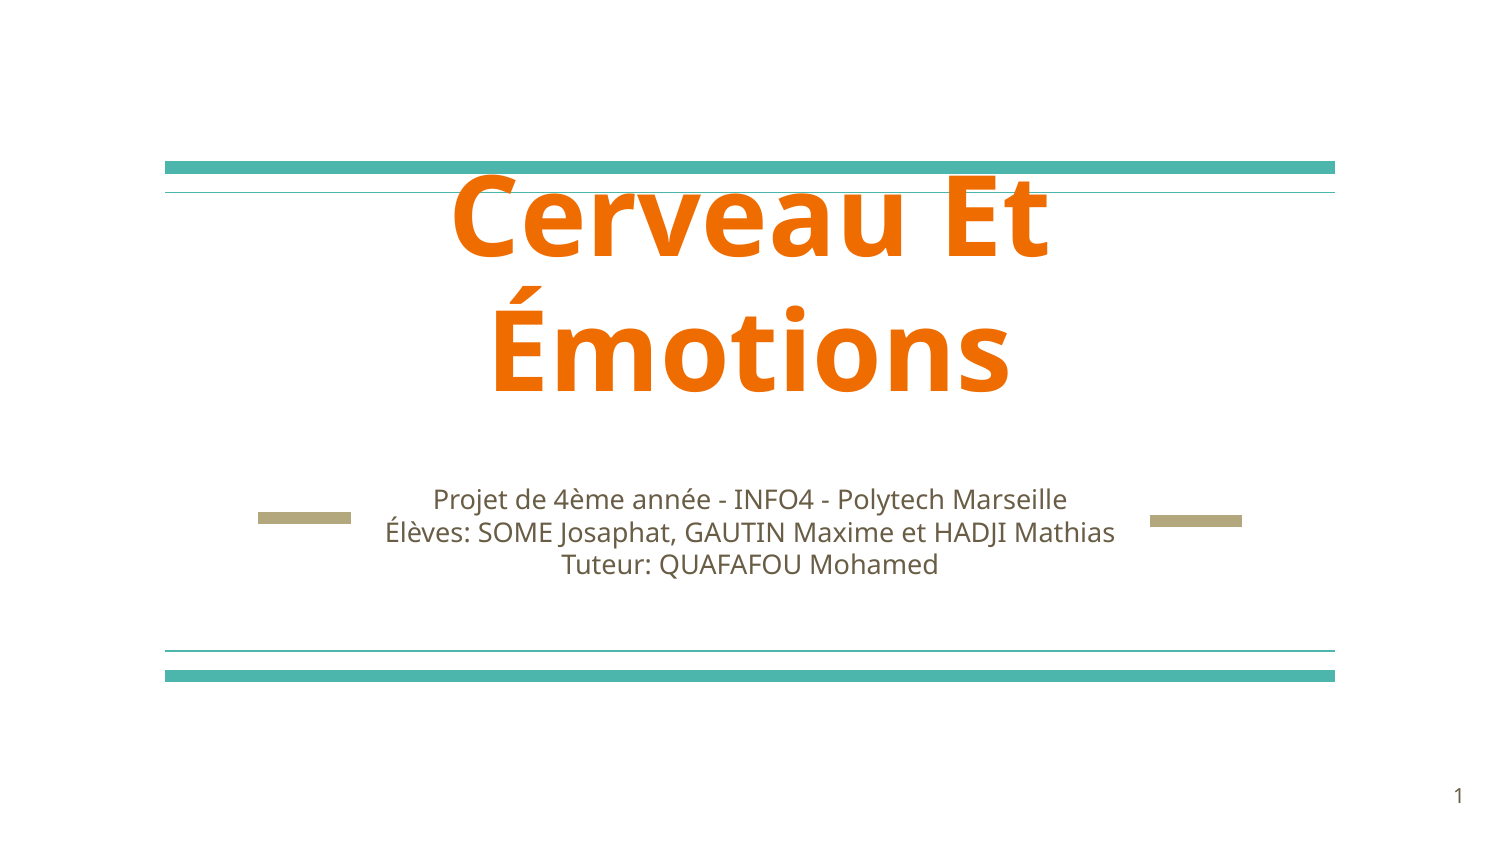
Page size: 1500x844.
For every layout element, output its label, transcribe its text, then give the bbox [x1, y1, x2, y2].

title Cerveau Et Émotions [164, 260, 1336, 429]
slide_number ‹#› [1389, 764, 1480, 830]
subtitle Projet de 4ème année - INFO4 - Polytech Marseille Élèves: SOME Josaphat, GAUTIN Maxime et HADJI Mathias Tuteur: QUAFAFOU Mohamed [350, 467, 1150, 646]
